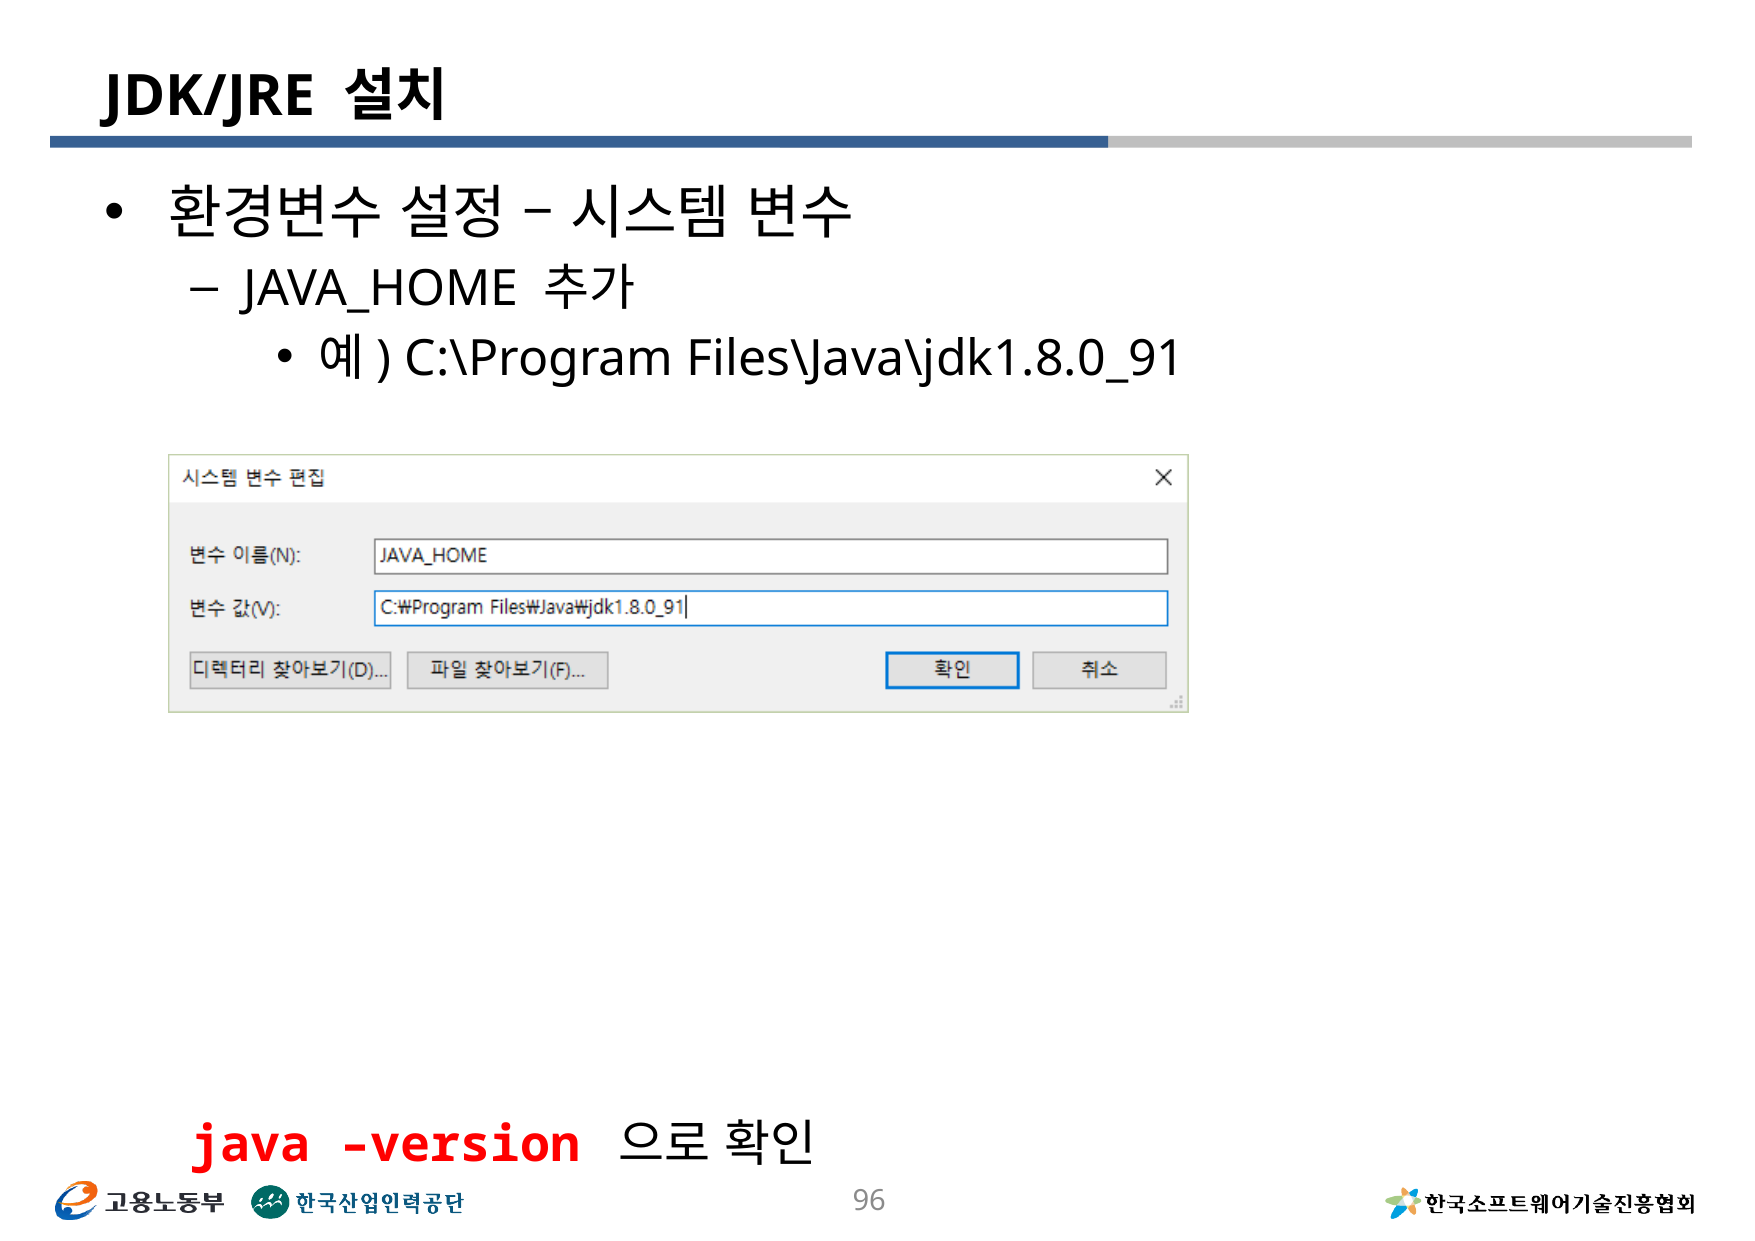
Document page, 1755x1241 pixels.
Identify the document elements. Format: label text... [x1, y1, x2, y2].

picture [251, 1185, 464, 1219]
picture [1385, 1187, 1694, 1219]
title JDK/JRE 설치 [87, 49, 1667, 136]
list 환경변수 설정 – 시스템 변수 JAVA_HOME 추가 예) C:\Program Files\Java\jdk1.8.0_91 java –version 으로 확인 [87, 166, 1667, 1108]
slide_number 96 [664, 1168, 1074, 1235]
picture [168, 454, 1189, 713]
picture [50, 1178, 228, 1223]
